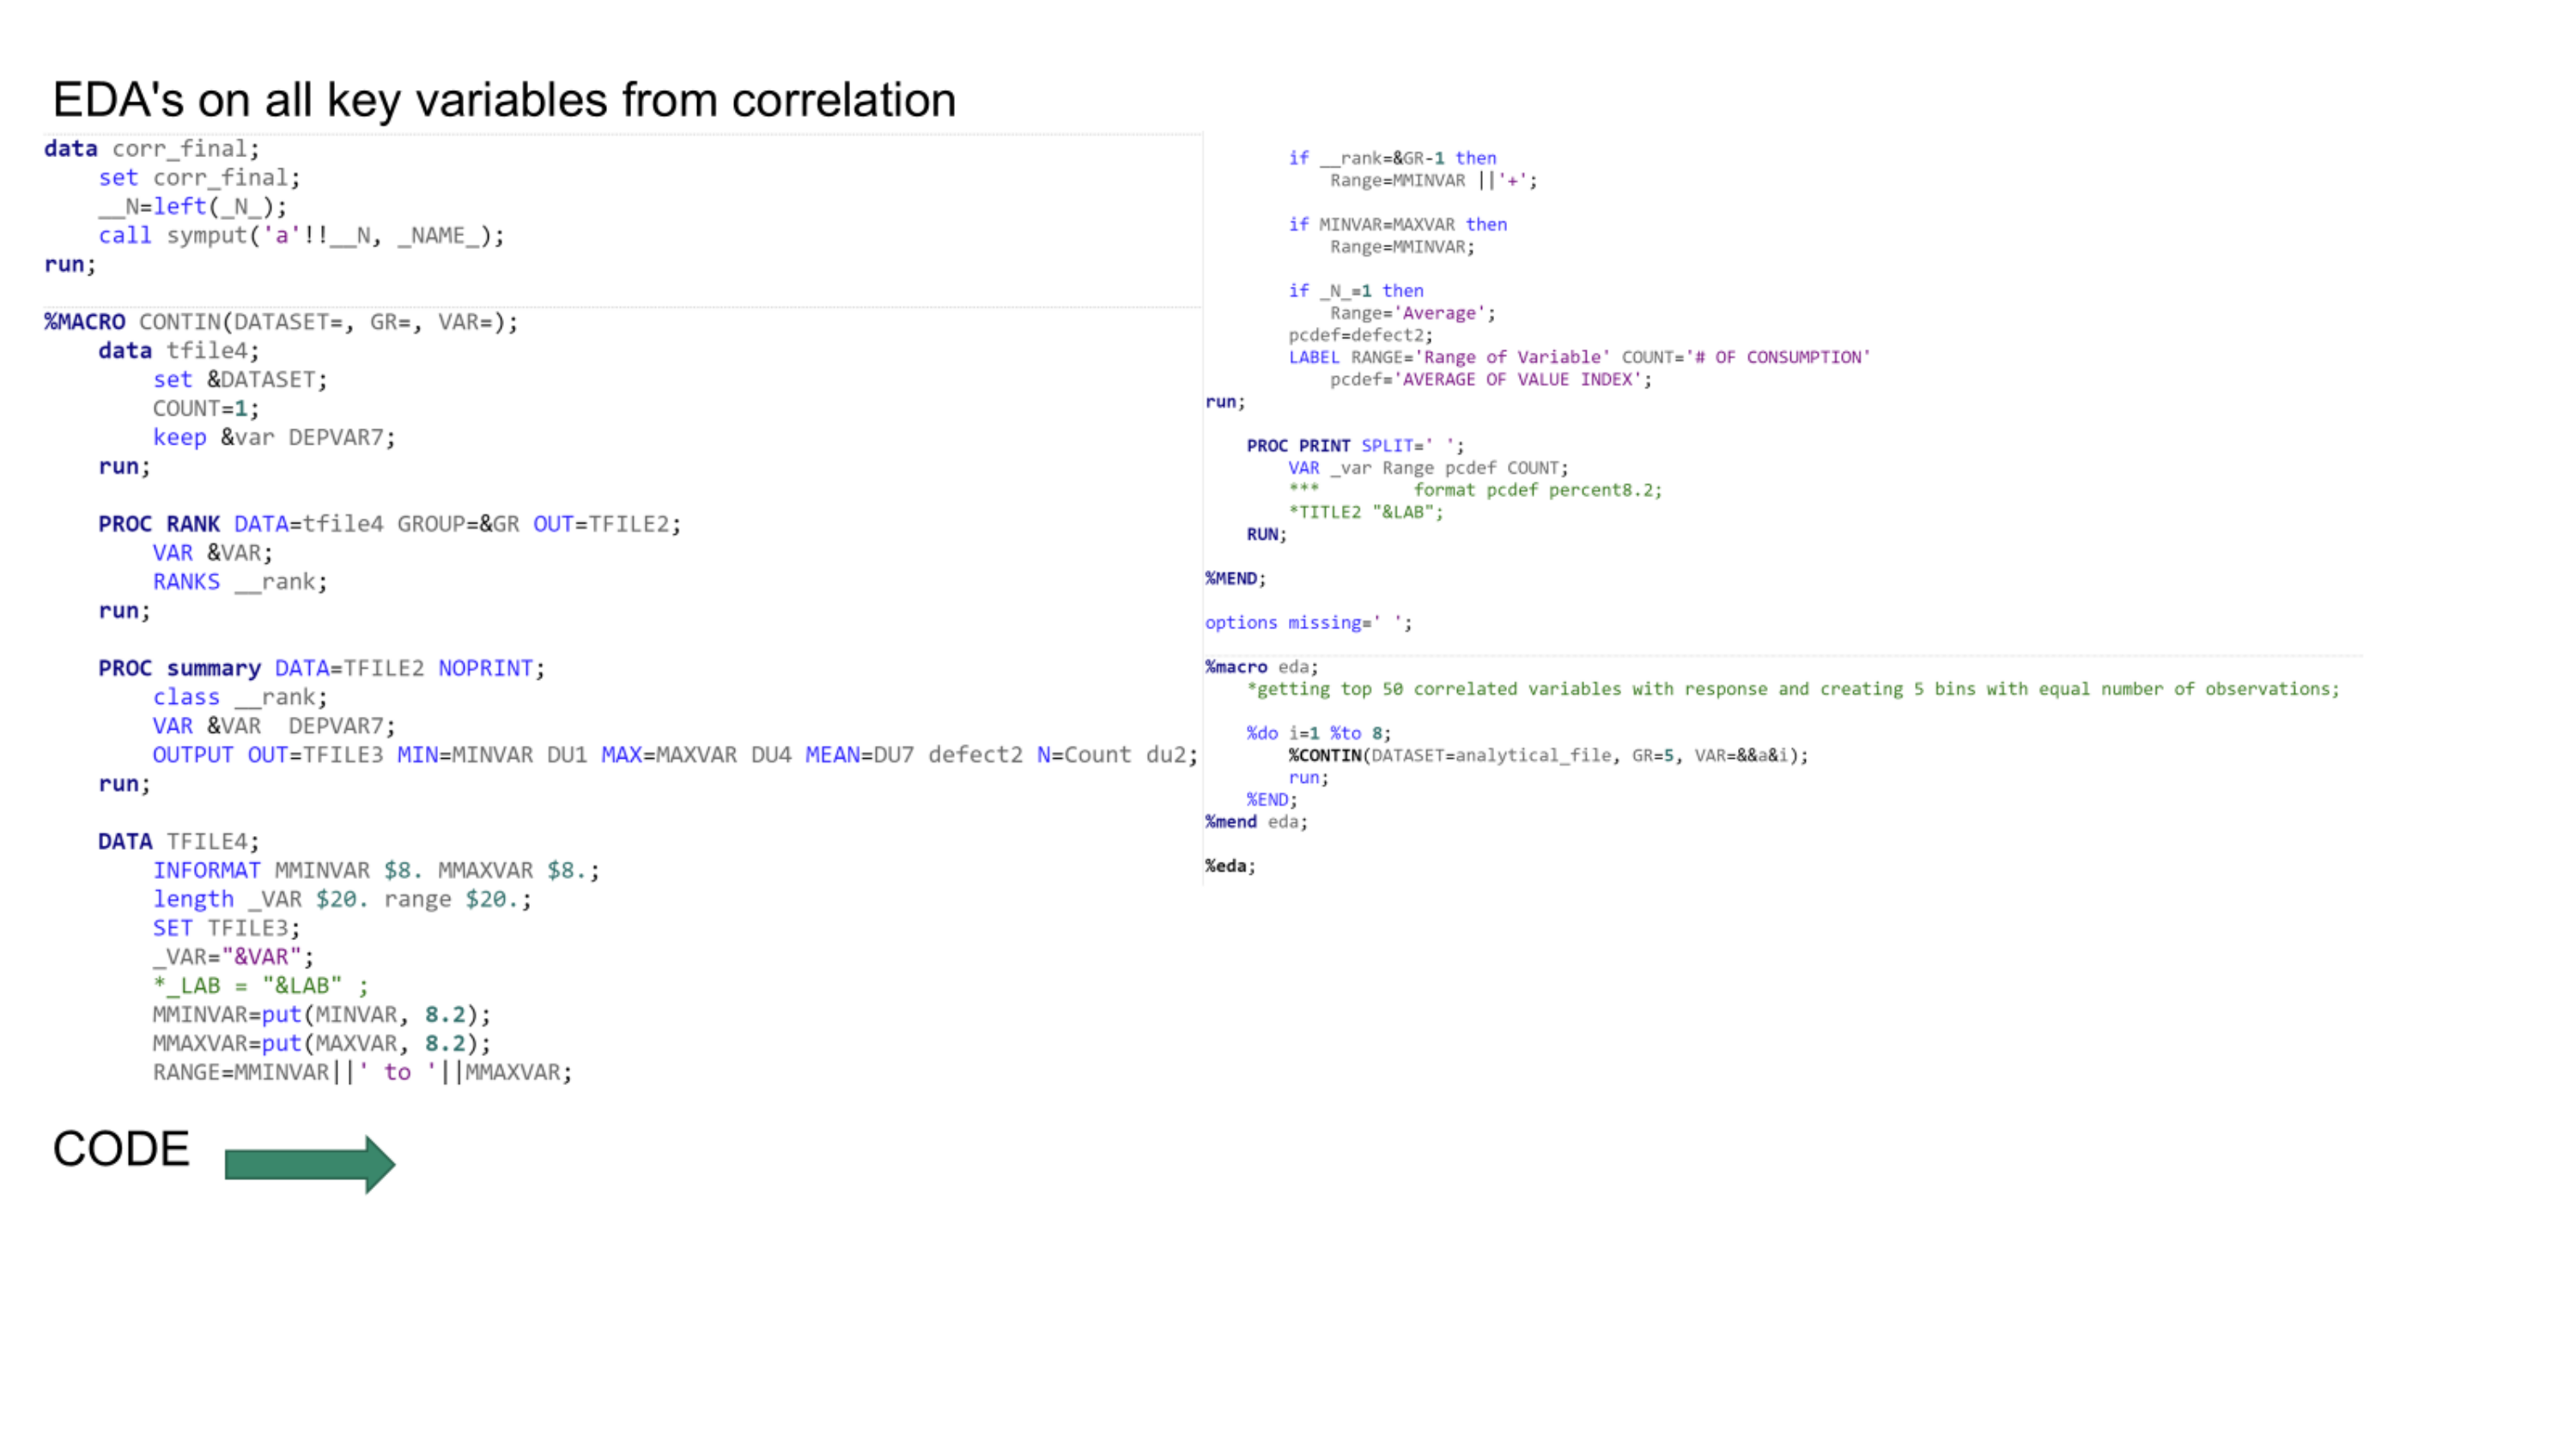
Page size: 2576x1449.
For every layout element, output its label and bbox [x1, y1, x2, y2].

text_box [0, 0, 2576, 1449]
